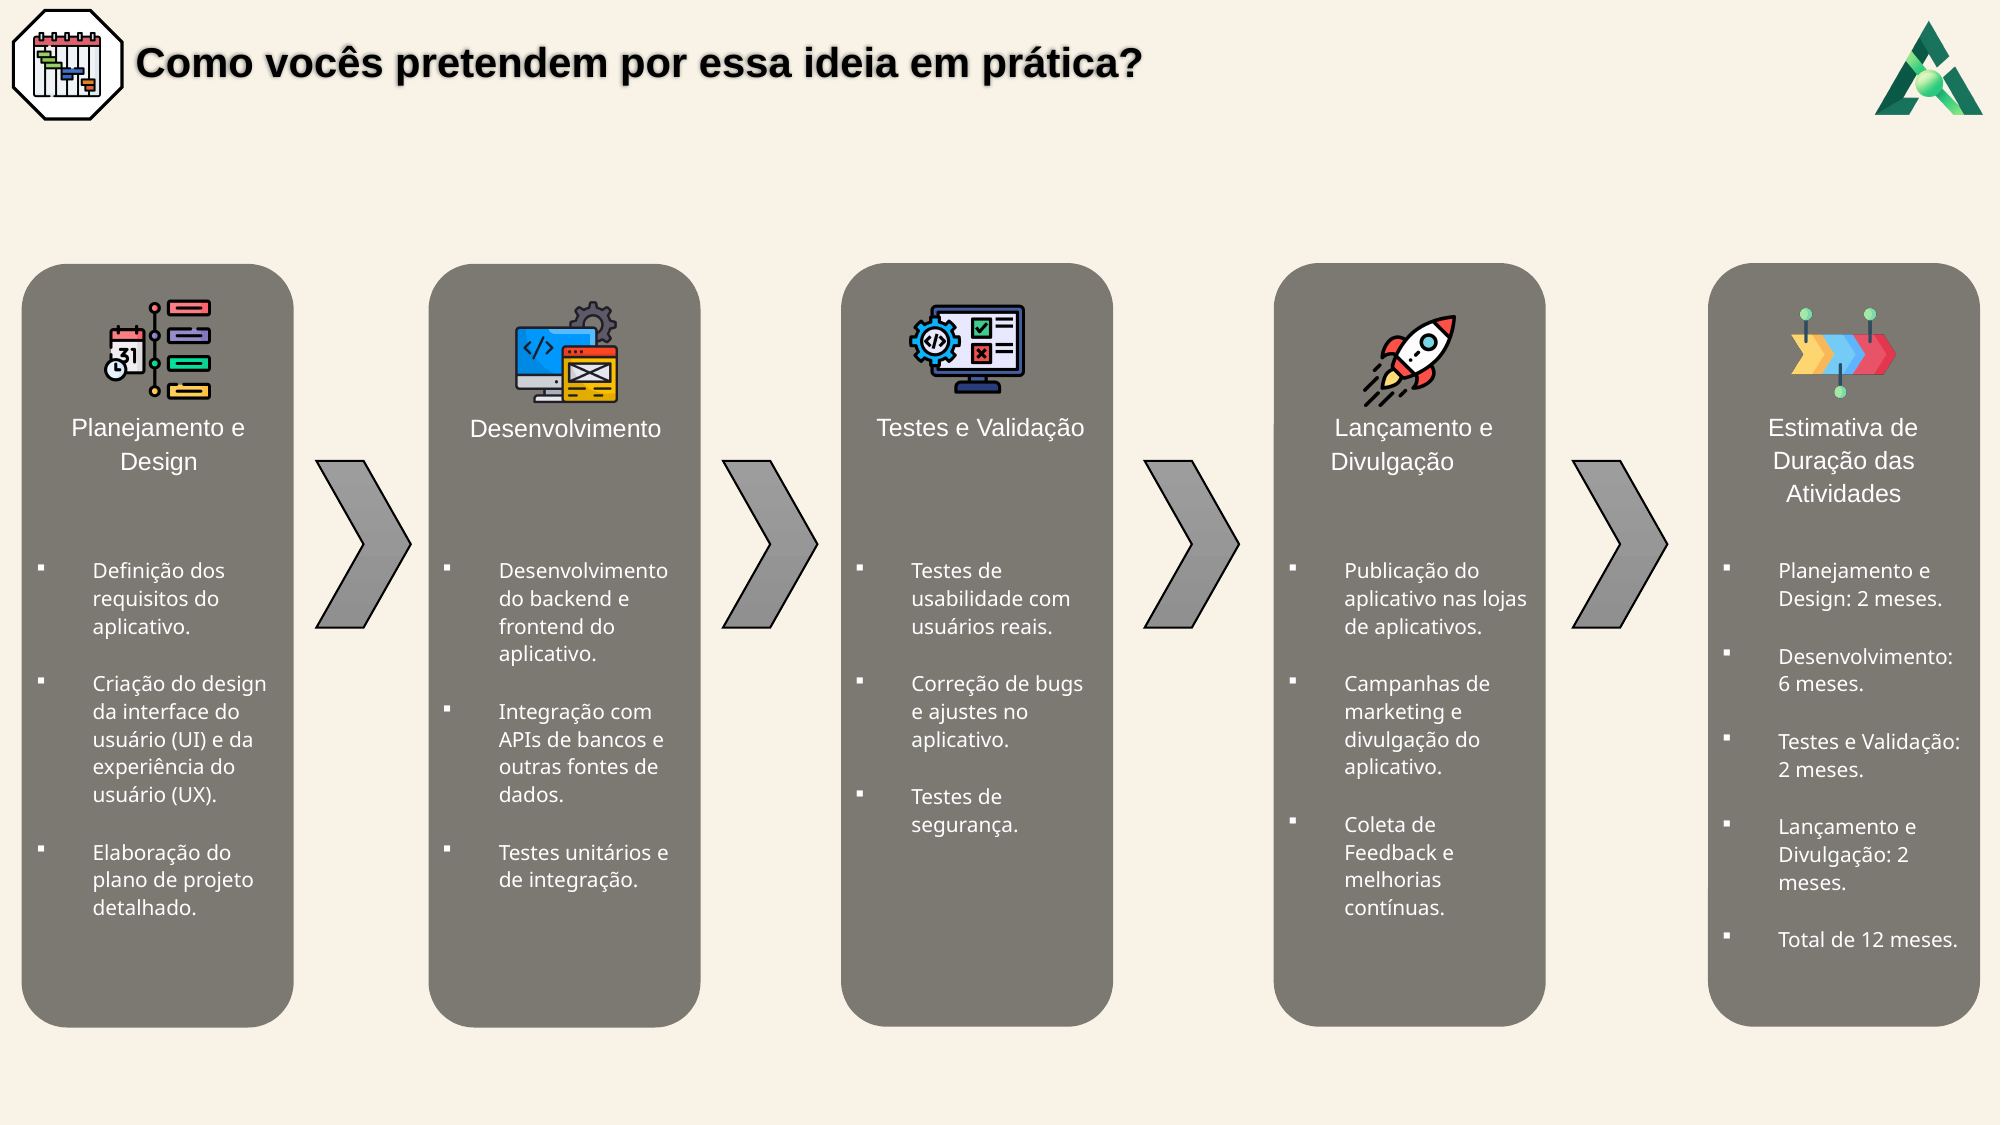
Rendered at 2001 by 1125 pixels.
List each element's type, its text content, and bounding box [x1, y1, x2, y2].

text_box Como vocês pretendem por essa ideia em prática? [120, 26, 1364, 95]
text_box [21, 263, 294, 1028]
text_box [1273, 263, 1546, 1027]
text_box Planejamento e Design: 2 meses. Desenvolvimento: 6 meses. Testes e Validação: 2 meses. Lançamento e Divulgação: 2 meses. Total de 12 meses. [1707, 547, 1979, 959]
text_box [721, 459, 819, 629]
text_box [428, 263, 701, 1028]
text_box [11, 8, 118, 121]
picture [104, 296, 211, 403]
text_box [1571, 459, 1669, 629]
text_box [1142, 459, 1241, 629]
text_box Definição dos requisitos do aplicativo. Criação do design da interface do usuário (UI) e da experiência do usuário (UX). Elaboração do plano de projeto detalhado. [21, 547, 293, 927]
text_box Planejamento e Design [43, 401, 273, 483]
text_box Testes de usabilidade com usuários reais. Correção de bugs e ajustes no aplicativo. Testes de segurança. [840, 547, 1112, 844]
text_box Lançamento e Divulgação [1260, 401, 1533, 483]
picture [1363, 314, 1457, 408]
picture [1791, 301, 1896, 406]
picture [513, 298, 620, 406]
picture [1870, 20, 1988, 130]
text_box Publicação do aplicativo nas lojas de aplicativos. Campanhas de marketing e divulgação do aplicativo. Coleta de Feedback e melhorias contínuas. [1273, 547, 1545, 927]
text_box Estimativa de Duração das Atividades [1717, 400, 1970, 515]
picture [32, 30, 102, 100]
text_box [1707, 263, 1981, 1027]
text_box [841, 263, 1114, 1027]
text_box Desenvolvimento do backend e frontend do aplicativo. Integração com APIs de bancos e outras fontes de dados. Testes unitários e de integração. [427, 547, 699, 900]
text_box Testes e Validação [784, 400, 1111, 449]
text_box [314, 459, 412, 629]
text_box Desenvolvimento [381, 402, 681, 451]
picture [908, 291, 1026, 408]
